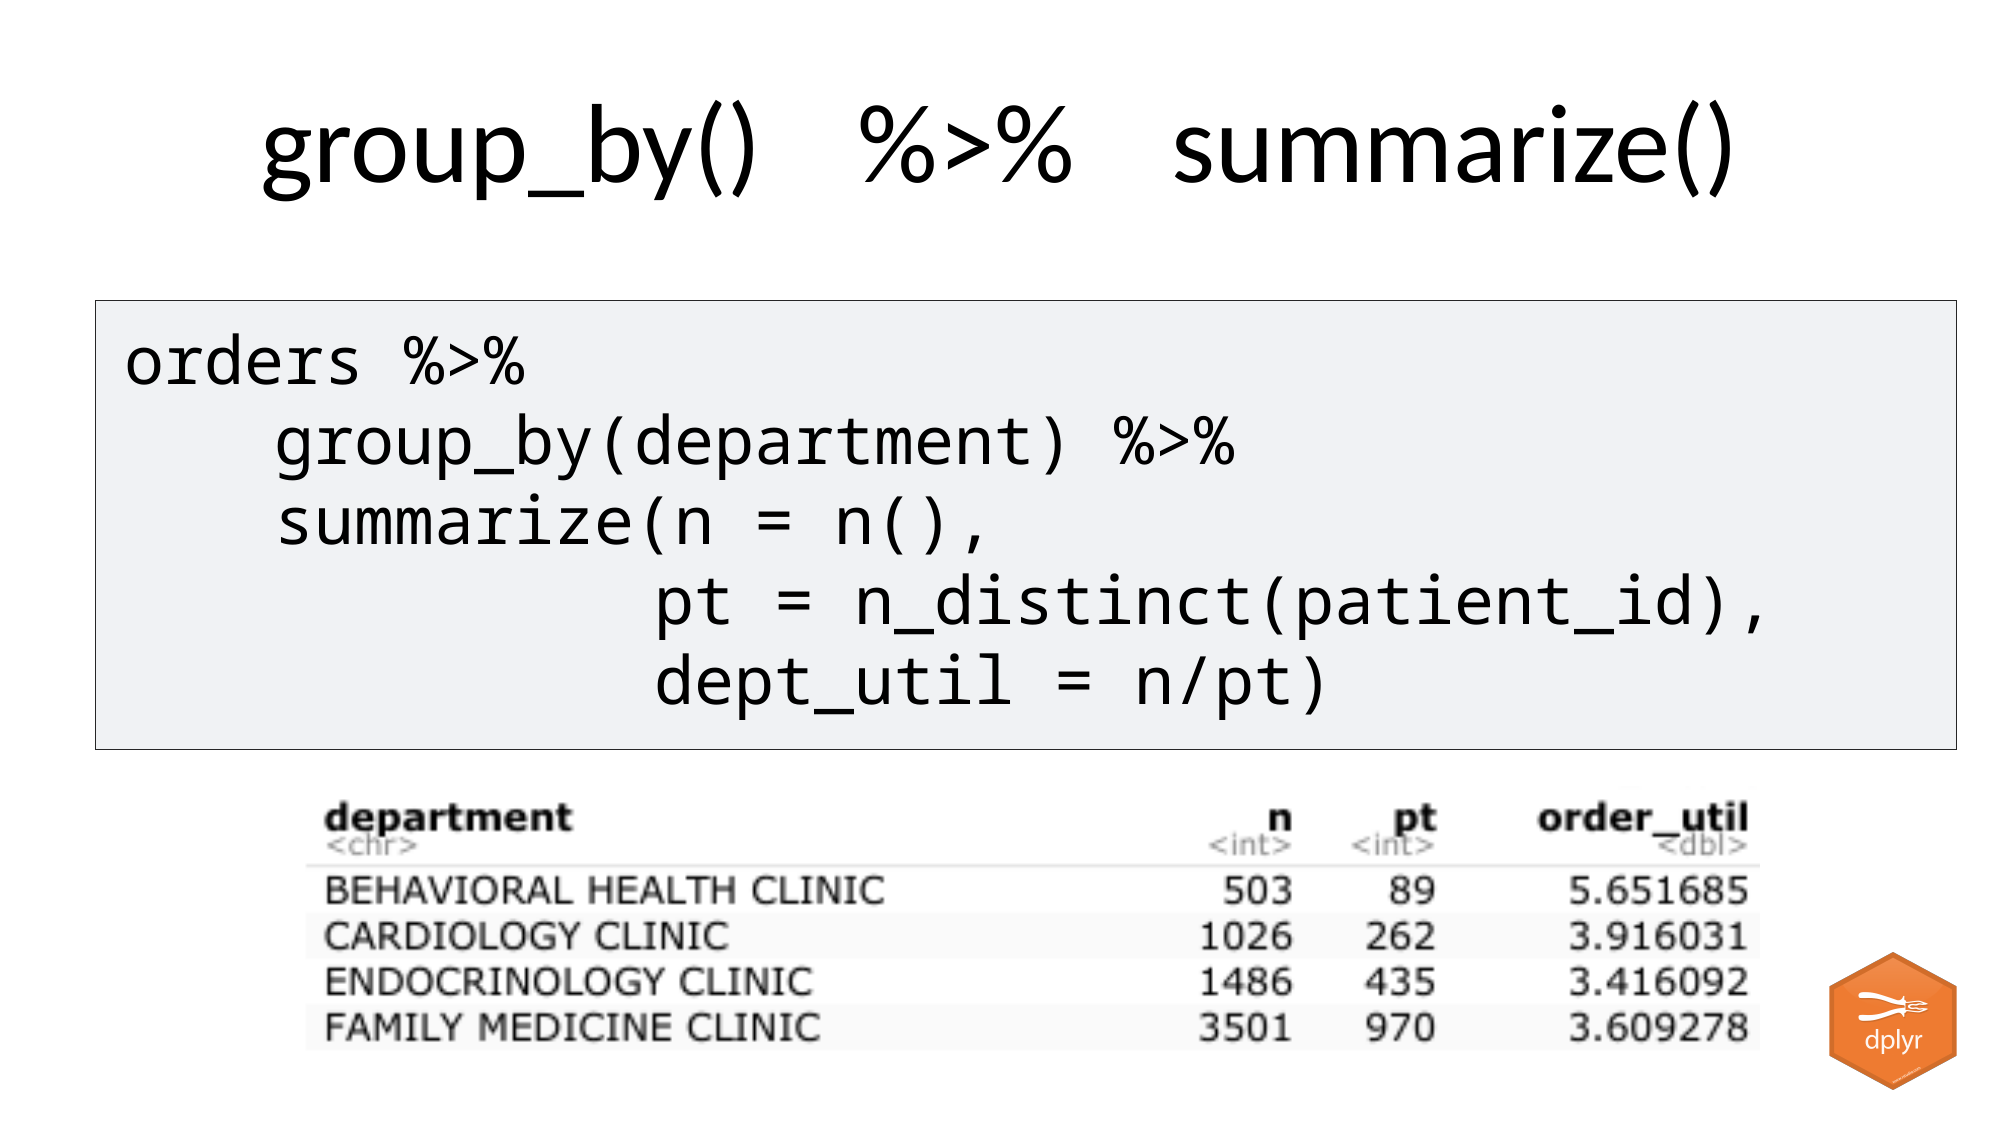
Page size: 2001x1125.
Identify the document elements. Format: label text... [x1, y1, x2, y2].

text_box group_by() [245, 62, 777, 213]
text_box orders %>% group_by(department) %>% summarize(n = n(), pt = n_distinct(patient_id), dept_util = n/pt) [109, 310, 2000, 745]
text_box %>% [843, 62, 1090, 213]
text_box [1829, 952, 1957, 1090]
picture [292, 786, 1760, 1055]
text_box [95, 300, 1957, 750]
text_box summarize() [1156, 62, 1754, 213]
